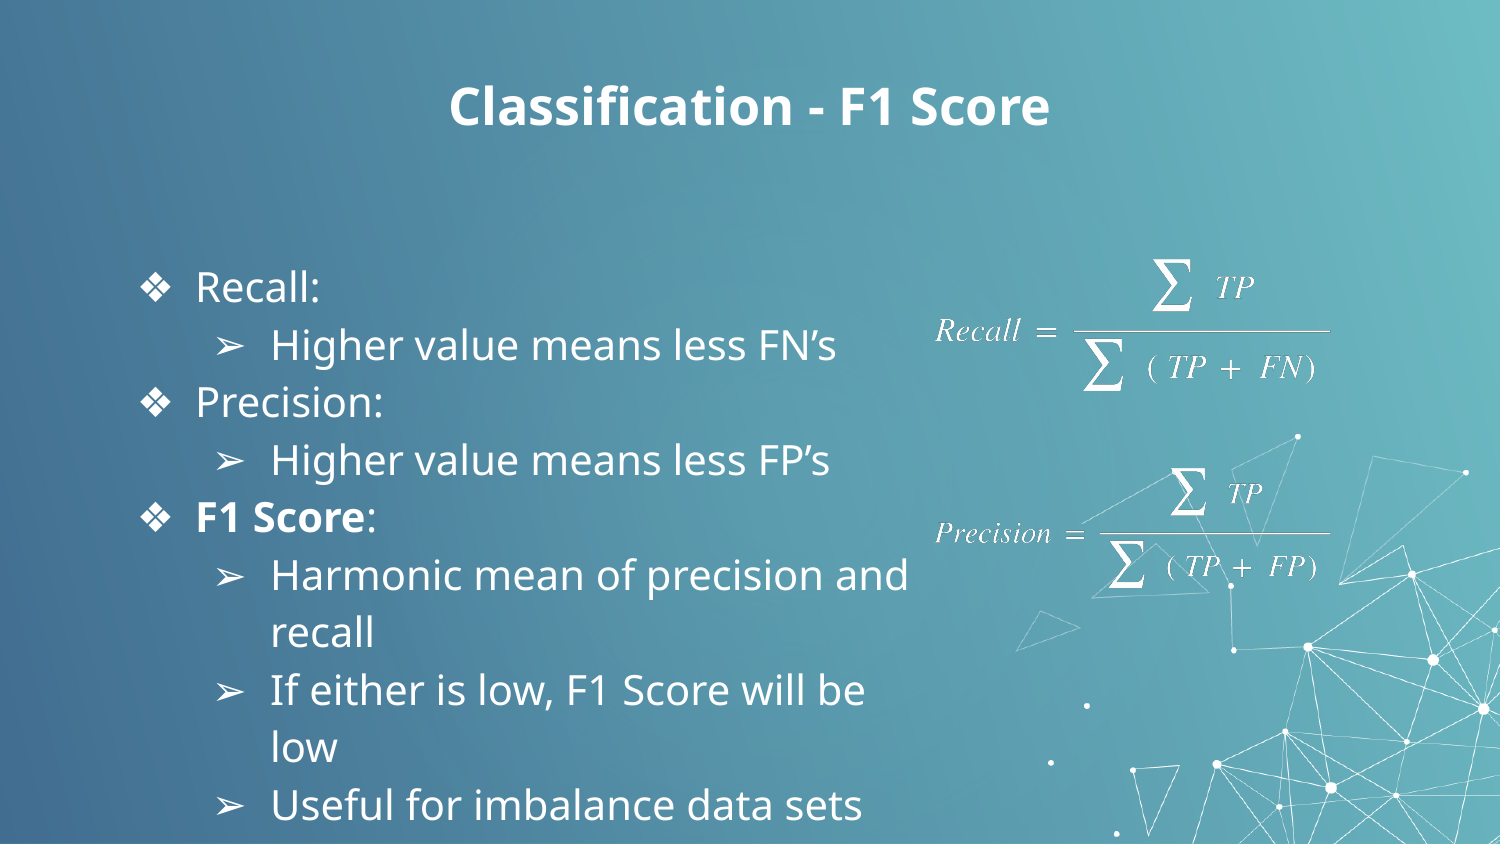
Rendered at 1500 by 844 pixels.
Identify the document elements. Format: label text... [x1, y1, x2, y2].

title Classification - F1 Score [322, 57, 1178, 214]
list Recall: Higher value means less FN’s Precision: Higher value means less FP’s F1 Score: Harmonic mean of precision and recall If either is low, F1 Score will be low Useful for imbalance data sets [105, 238, 935, 771]
picture [0, 0, 1500, 844]
